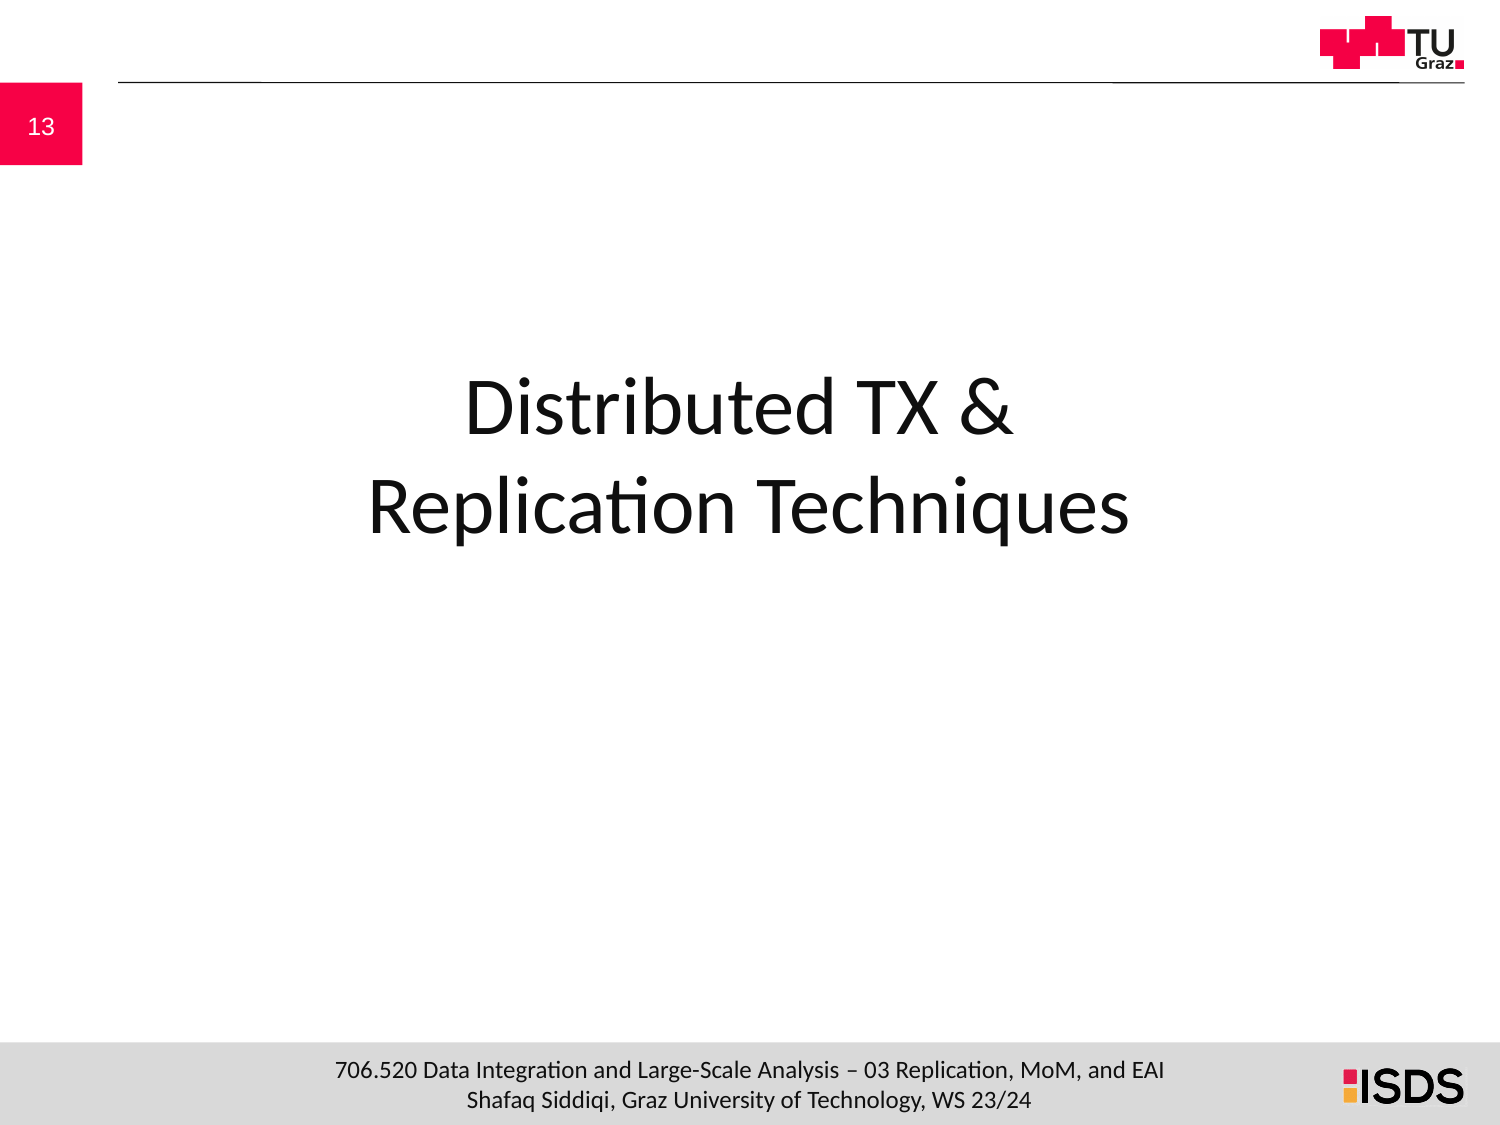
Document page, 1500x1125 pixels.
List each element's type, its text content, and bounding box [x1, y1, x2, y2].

picture [1339, 1065, 1468, 1107]
picture [1320, 16, 1464, 69]
title Distributed TX & Replication Techniques [33, 343, 1465, 558]
